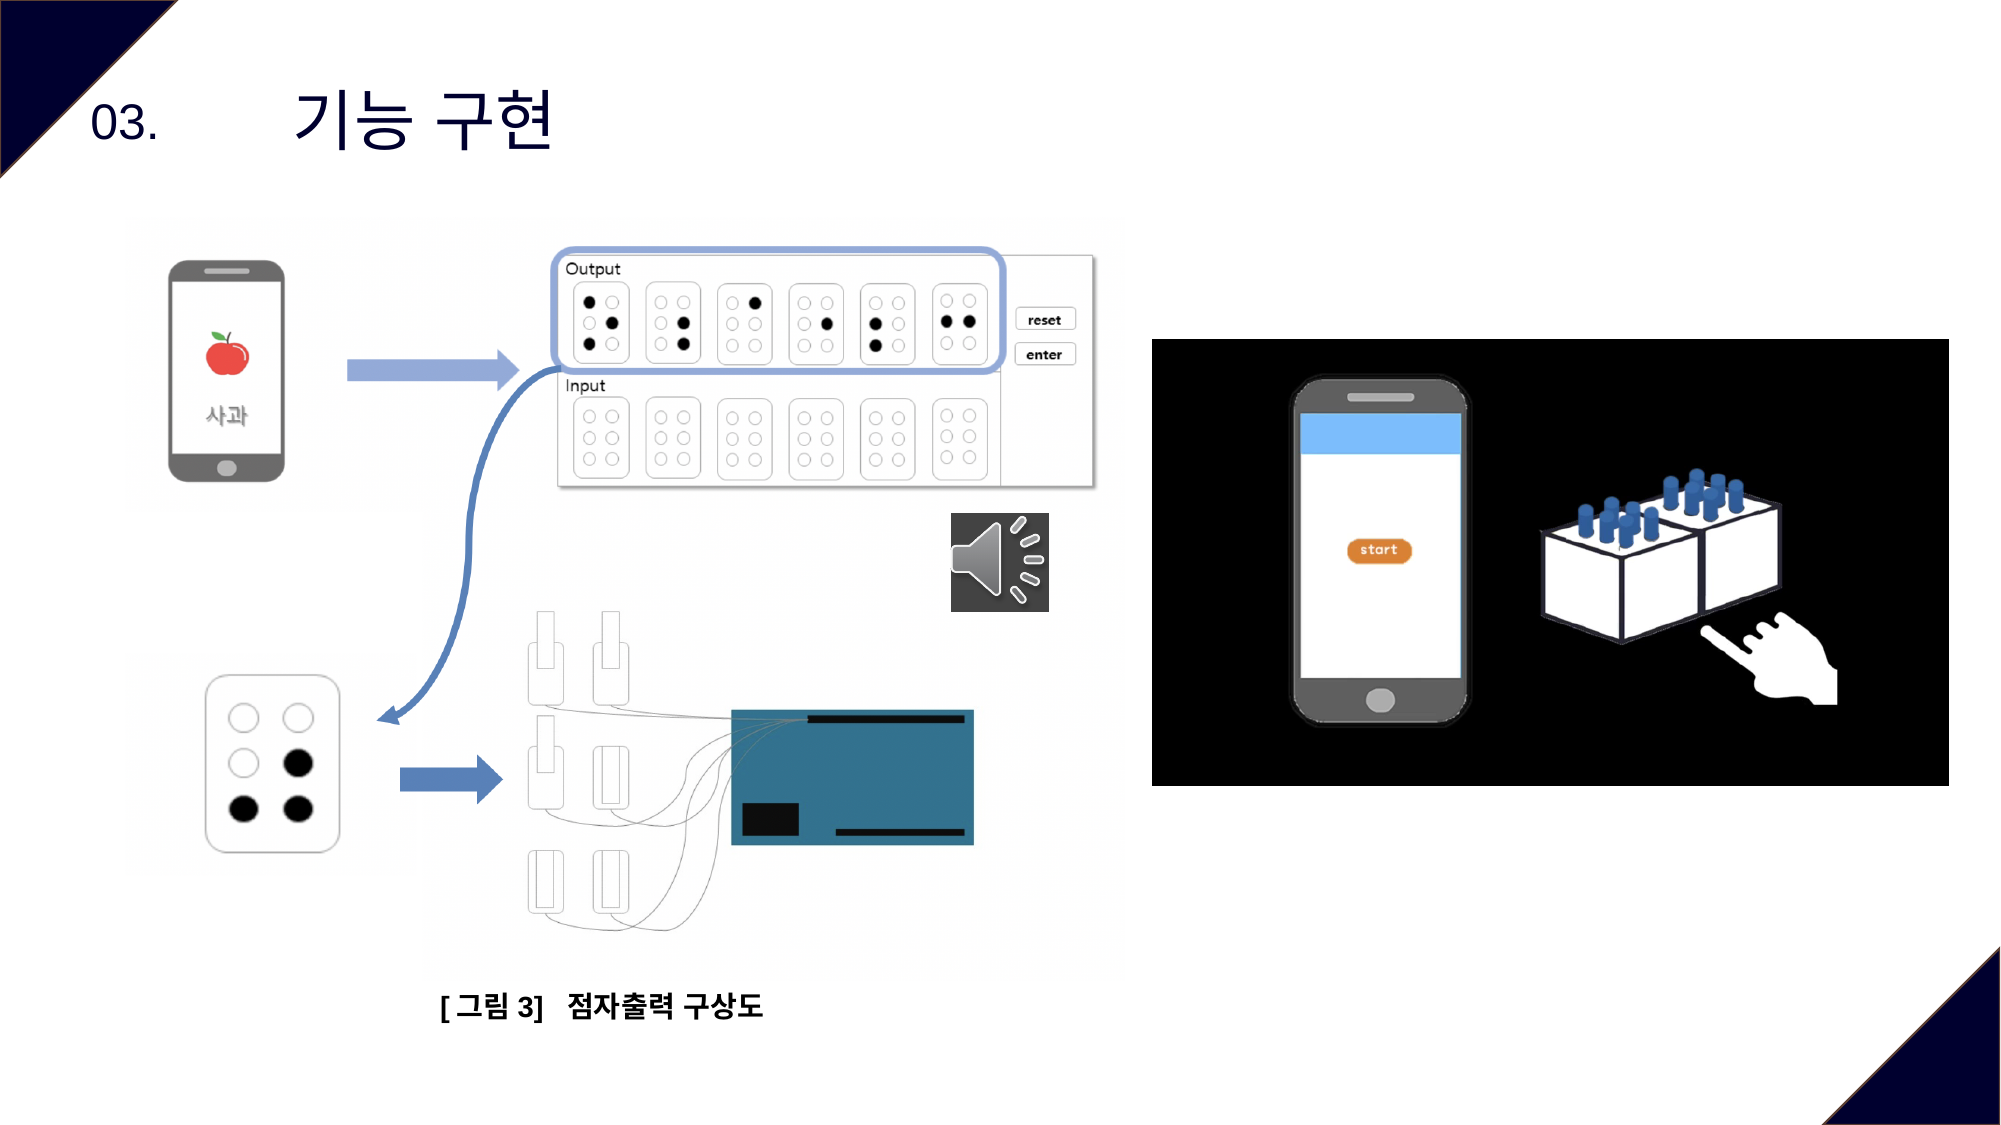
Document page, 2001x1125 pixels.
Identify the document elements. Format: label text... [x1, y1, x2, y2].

text_box 기능 구현 [168, 71, 682, 168]
picture [124, 217, 1125, 981]
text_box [1151, 337, 1950, 787]
text_box 03. [74, 81, 168, 158]
text_box [그림3] 점자출력 구상도 [425, 990, 794, 1024]
